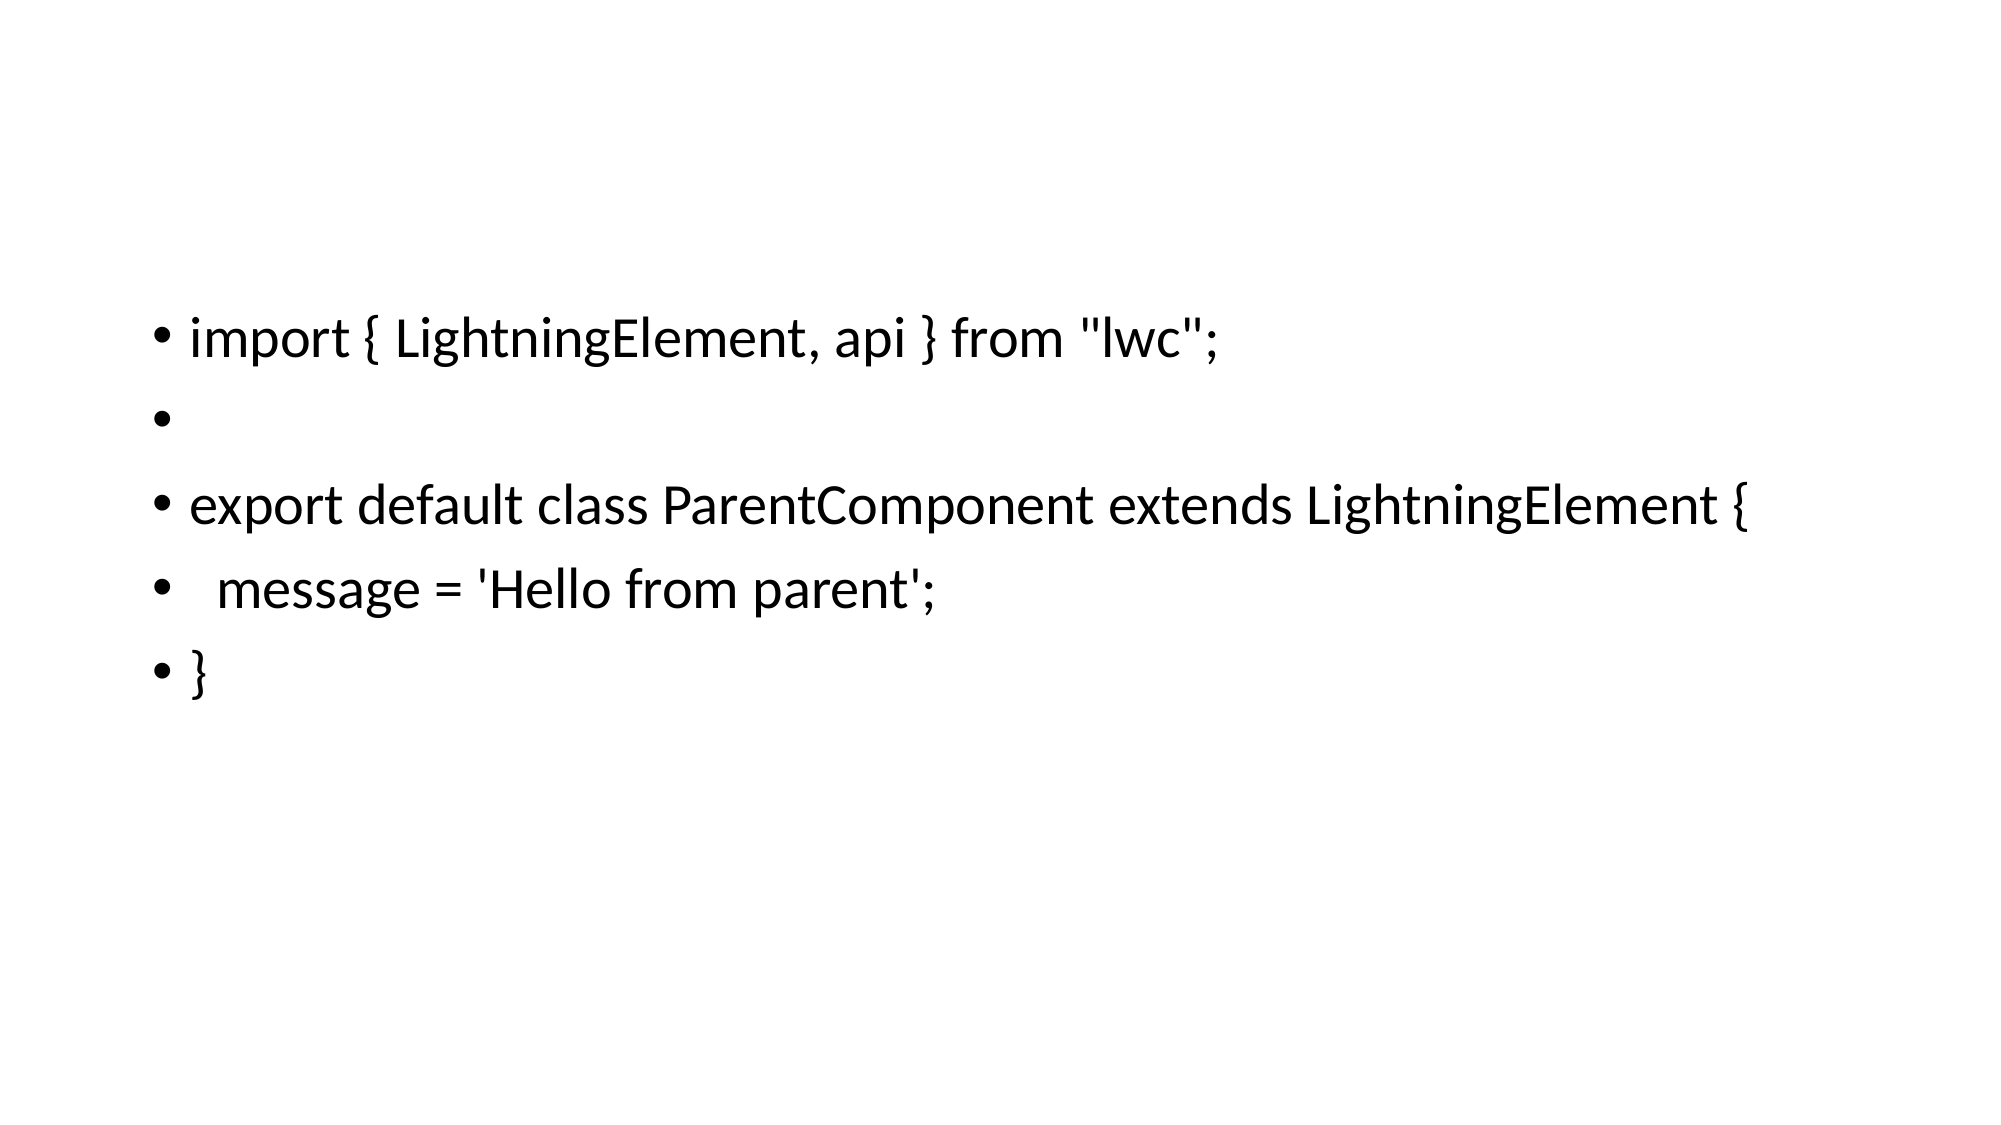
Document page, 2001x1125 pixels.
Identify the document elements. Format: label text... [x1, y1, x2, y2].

list import { LightningElement, api } from "lwc"; export default class ParentComponent extends LightningElement { message = 'Hello from parent'; } [137, 299, 1863, 1014]
